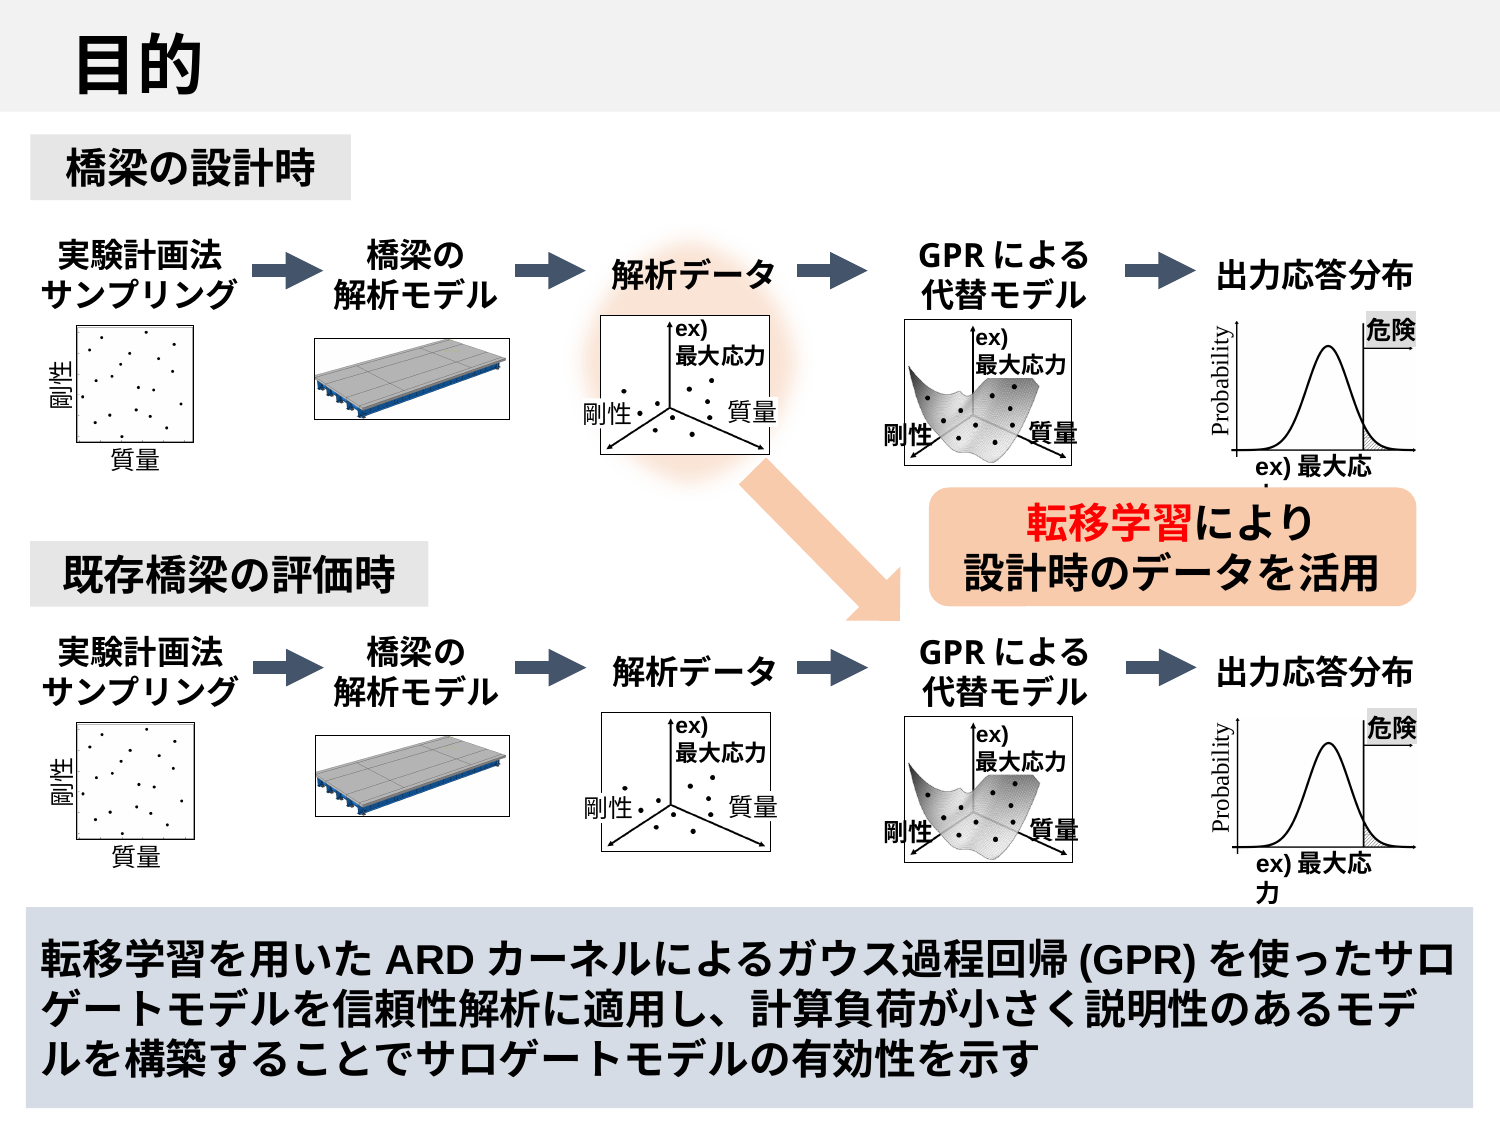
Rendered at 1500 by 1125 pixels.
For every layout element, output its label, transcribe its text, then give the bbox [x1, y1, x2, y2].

text_box 出力応答分布 [1187, 246, 1443, 302]
text_box 転移学習により 設計時のデータを活用 [927, 486, 1418, 608]
text_box 橋梁の設計時 [29, 133, 352, 201]
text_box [883, 319, 1080, 466]
text_box 実験計画法 サンプリング [15, 623, 266, 719]
title 目的 [0, 0, 1500, 112]
text_box 橋梁の 解析モデル [298, 226, 534, 322]
text_box 解析データ [567, 246, 823, 302]
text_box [1195, 299, 1440, 489]
text_box [648, 455, 730, 471]
text_box GPRによる 代替モデル [855, 226, 1155, 322]
text_box 解析データ [567, 643, 823, 699]
text_box 剛性 [582, 398, 600, 429]
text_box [600, 306, 803, 455]
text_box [45, 325, 194, 475]
text_box [614, 302, 765, 306]
picture [314, 338, 510, 420]
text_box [1196, 696, 1441, 886]
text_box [883, 716, 1081, 863]
text_box 転移学習を用いたARDカーネルによるガウス過程回帰(GPR)を使ったサロゲートモデルを信頼性解析に適用し、計算負荷が小さく説明性のあるモデルを構築することでサロゲートモデルの有効性を示す [25, 906, 1474, 1109]
text_box 出力応答分布 [1187, 643, 1444, 699]
text_box [737, 456, 902, 622]
text_box 剛性 [583, 792, 601, 823]
text_box 既存橋梁の評価時 [29, 540, 429, 608]
text_box 実験計画法 サンプリング [15, 226, 266, 322]
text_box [46, 722, 195, 872]
picture [315, 735, 510, 817]
text_box GPRによる 代替モデル [856, 623, 1155, 719]
text_box [594, 336, 600, 389]
text_box 橋梁の 解析モデル [298, 623, 535, 719]
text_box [601, 703, 804, 852]
